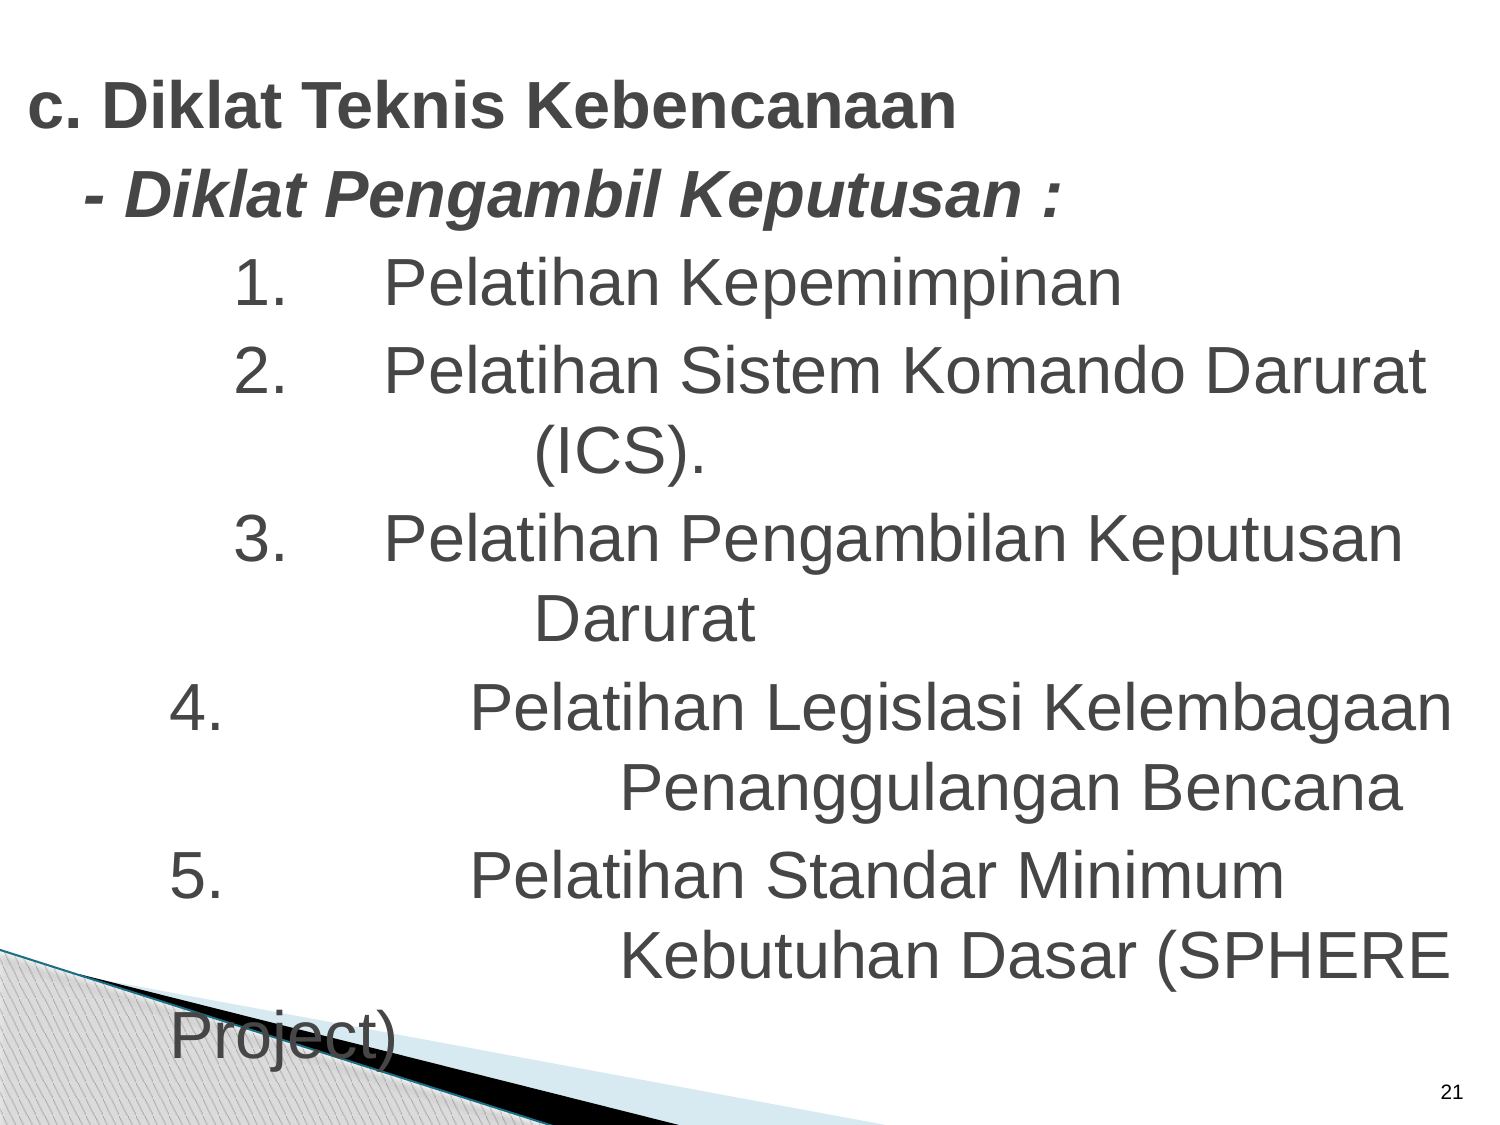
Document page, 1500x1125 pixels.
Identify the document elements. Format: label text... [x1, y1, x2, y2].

list c. Diklat Teknis Kebencanaan - Diklat Pengambil Keputusan : 1. Pelatihan Kepemimpinan 2. Pelatihan Sistem Komando Darurat (ICS). 3. Pelatihan Pengambilan Keputusan Darurat 4. Pelatihan Legislasi Kelembagaan Penanggulangan Bencana 5. Pelatihan Standar Minimum Kebutuhan Dasar (SPHERE Project) [12, 54, 1488, 1088]
slide_number 21 [1418, 1051, 1479, 1112]
